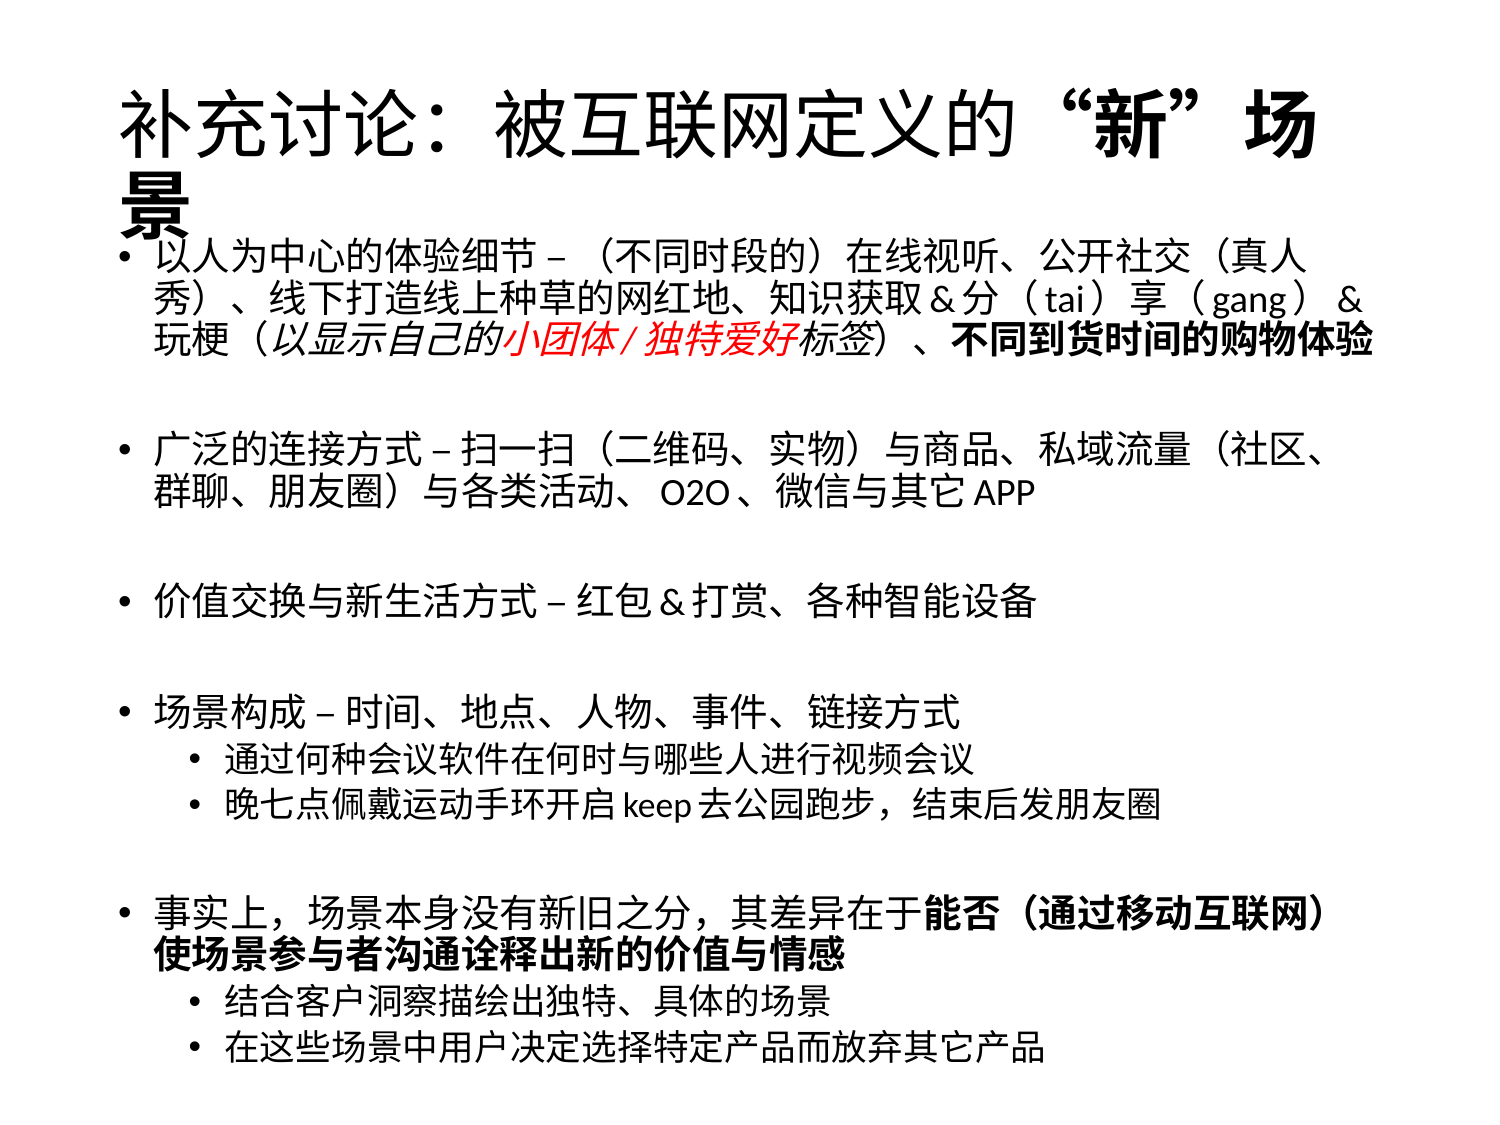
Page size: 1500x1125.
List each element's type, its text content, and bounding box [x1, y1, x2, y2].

list 以人为中心的体验细节 – （不同时段的）在线视听、公开社交（真人秀）、线下打造线上种草的网红地、知识获取&分（tai）享（gang）&玩梗（以显示自己的小团体/独特爱好标签）、不同到货时间的购物体验 广泛的连接方式 – 扫一扫（二维码、实物）与商品、私域流量（社区、群聊、朋友圈）与各类活动、O2O、微信与其它APP 价值交换与新生活方式 – 红包&打赏、各种智能设备 场景构成 – 时间、地点、人物、事件、链接方式 通过何种会议软件在何时与哪些人进行视频会议 晚七点佩戴运动手环开启keep去公园跑步，结束后发朋友圈 事实上，场景本身没有新旧之分，其差异在于能否（通过移动互联网）使场景参与者沟通诠释出新的价值与情感 结合客户洞察描绘出独特、具体的场景 在这些场景中用户决定选择特定产品而放弃其它产品 [103, 230, 1397, 1099]
title 补充讨论：被互联网定义的“新”场景 [103, 59, 1397, 230]
